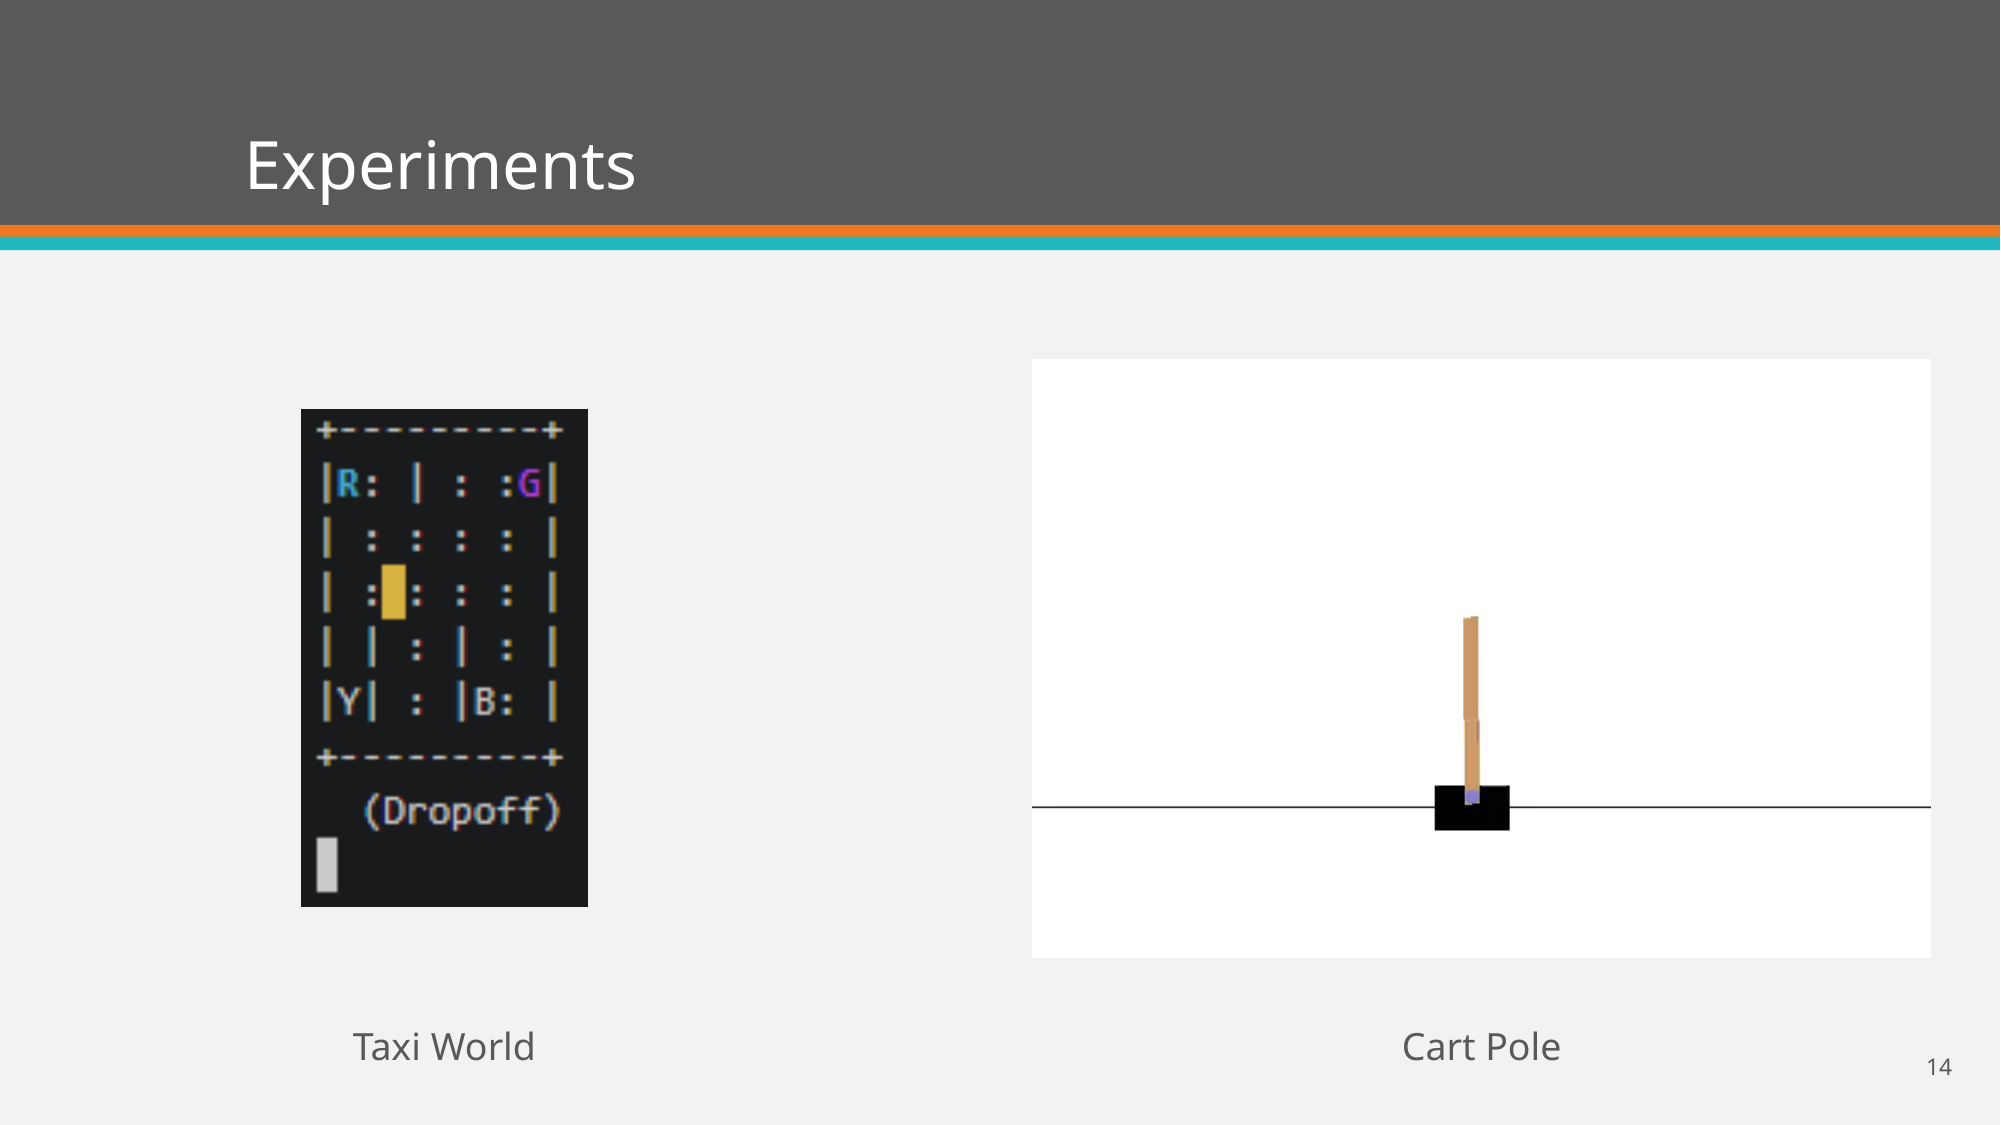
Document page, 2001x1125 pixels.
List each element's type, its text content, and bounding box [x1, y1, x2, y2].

slide_number 14 [1562, 1045, 1968, 1091]
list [1031, 358, 1932, 959]
text_box Cart Pole [1338, 1015, 1625, 1076]
title Experiments [212, 41, 1788, 212]
text_box Taxi World [301, 1015, 588, 1076]
picture [301, 409, 588, 907]
